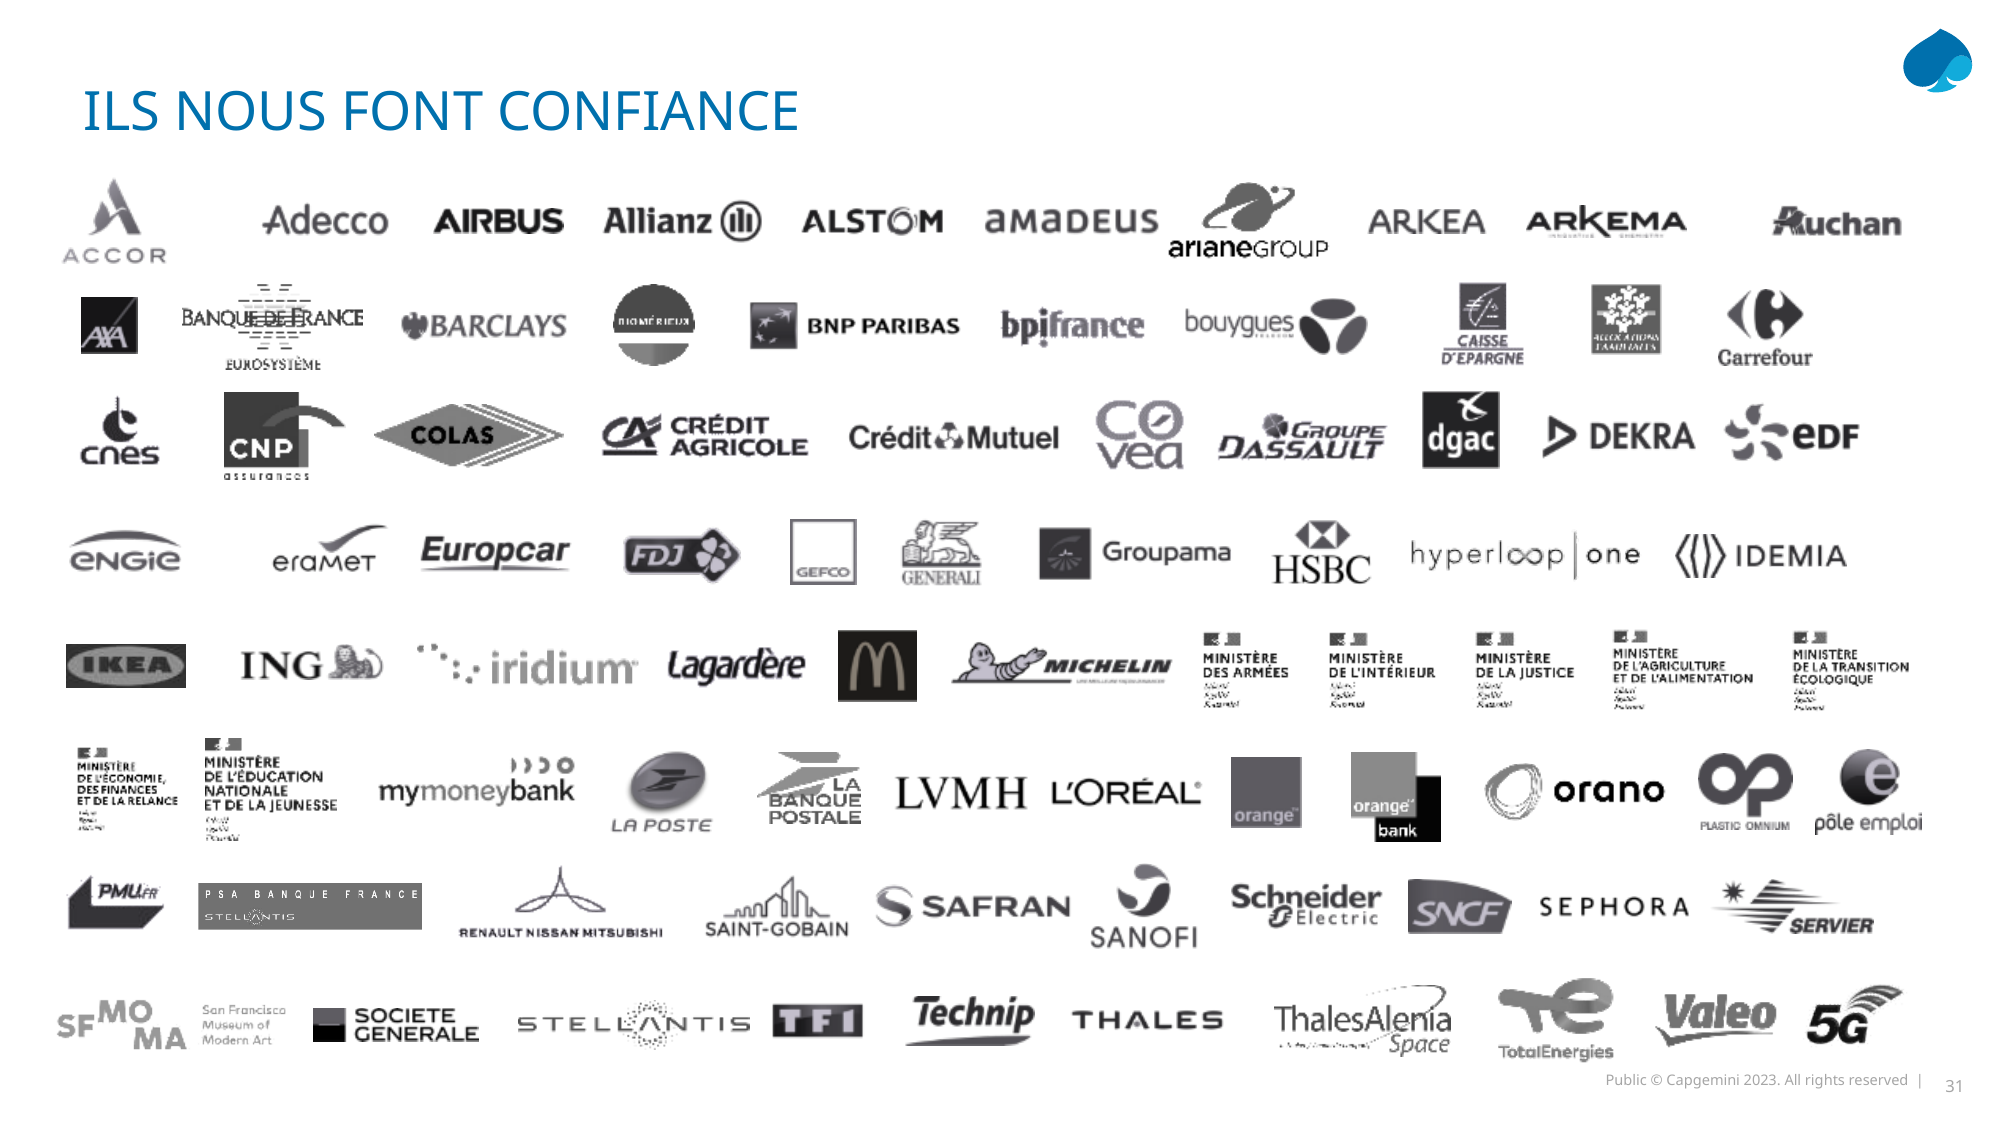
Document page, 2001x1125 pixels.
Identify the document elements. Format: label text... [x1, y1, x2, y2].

picture [1718, 289, 1813, 366]
picture [905, 996, 1035, 1046]
picture [1050, 763, 1204, 818]
picture [892, 774, 1031, 813]
picture [1526, 205, 1687, 238]
picture [415, 532, 578, 580]
picture [1231, 757, 1302, 828]
picture [518, 1000, 750, 1050]
picture [770, 994, 866, 1048]
picture [1093, 388, 1187, 482]
picture [984, 208, 1160, 235]
picture [1428, 270, 1538, 378]
picture [799, 204, 946, 239]
picture [749, 298, 961, 354]
picture [1651, 967, 1928, 1052]
picture [982, 288, 1165, 367]
picture [1815, 749, 1922, 835]
picture [1057, 990, 1238, 1051]
picture [1717, 392, 1866, 474]
picture [1274, 985, 1451, 1057]
picture [240, 644, 384, 680]
picture [26, 491, 225, 611]
picture [363, 752, 595, 810]
picture [600, 175, 765, 268]
picture [838, 630, 917, 702]
picture [1540, 414, 1699, 460]
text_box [198, 883, 422, 930]
text_box Public © Capgemini 2023. All rights reserved | [1180, 1061, 1925, 1098]
picture [1029, 298, 1405, 590]
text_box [1903, 28, 1973, 93]
picture [66, 644, 186, 688]
picture [651, 630, 823, 702]
text_box 31 [1926, 1068, 1965, 1107]
picture [1230, 875, 1384, 938]
picture [1316, 619, 1451, 722]
picture [1710, 879, 1874, 934]
picture [898, 516, 985, 590]
picture [1366, 209, 1490, 234]
picture [48, 164, 181, 278]
picture [1539, 895, 1692, 918]
picture [938, 630, 1185, 696]
picture [257, 510, 404, 602]
picture [600, 749, 726, 838]
picture [54, 997, 289, 1053]
picture [67, 737, 187, 840]
picture [374, 404, 564, 471]
picture [757, 752, 861, 824]
picture [1483, 963, 1629, 1078]
picture [74, 393, 163, 468]
picture [1483, 763, 1667, 821]
picture [1422, 391, 1500, 469]
picture [1766, 200, 1908, 242]
picture [1698, 753, 1793, 830]
picture [621, 522, 744, 589]
picture [182, 283, 363, 370]
picture [790, 519, 857, 586]
picture [1590, 284, 1662, 355]
picture [255, 162, 582, 380]
picture [1351, 752, 1441, 842]
picture [1782, 620, 1923, 723]
picture [1602, 619, 1767, 722]
picture [1190, 619, 1304, 722]
picture [1675, 534, 1847, 578]
picture [313, 1008, 479, 1042]
title Ils nous font confiance [69, 68, 1114, 272]
picture [844, 407, 1063, 469]
picture [1408, 879, 1512, 934]
picture [416, 641, 640, 687]
picture [1409, 528, 1643, 584]
picture [448, 855, 1198, 958]
picture [81, 297, 138, 354]
picture [224, 392, 346, 480]
picture [205, 738, 337, 841]
picture [1166, 182, 1331, 260]
picture [1463, 619, 1590, 722]
picture [596, 284, 815, 511]
picture [433, 208, 564, 234]
picture [51, 858, 183, 947]
